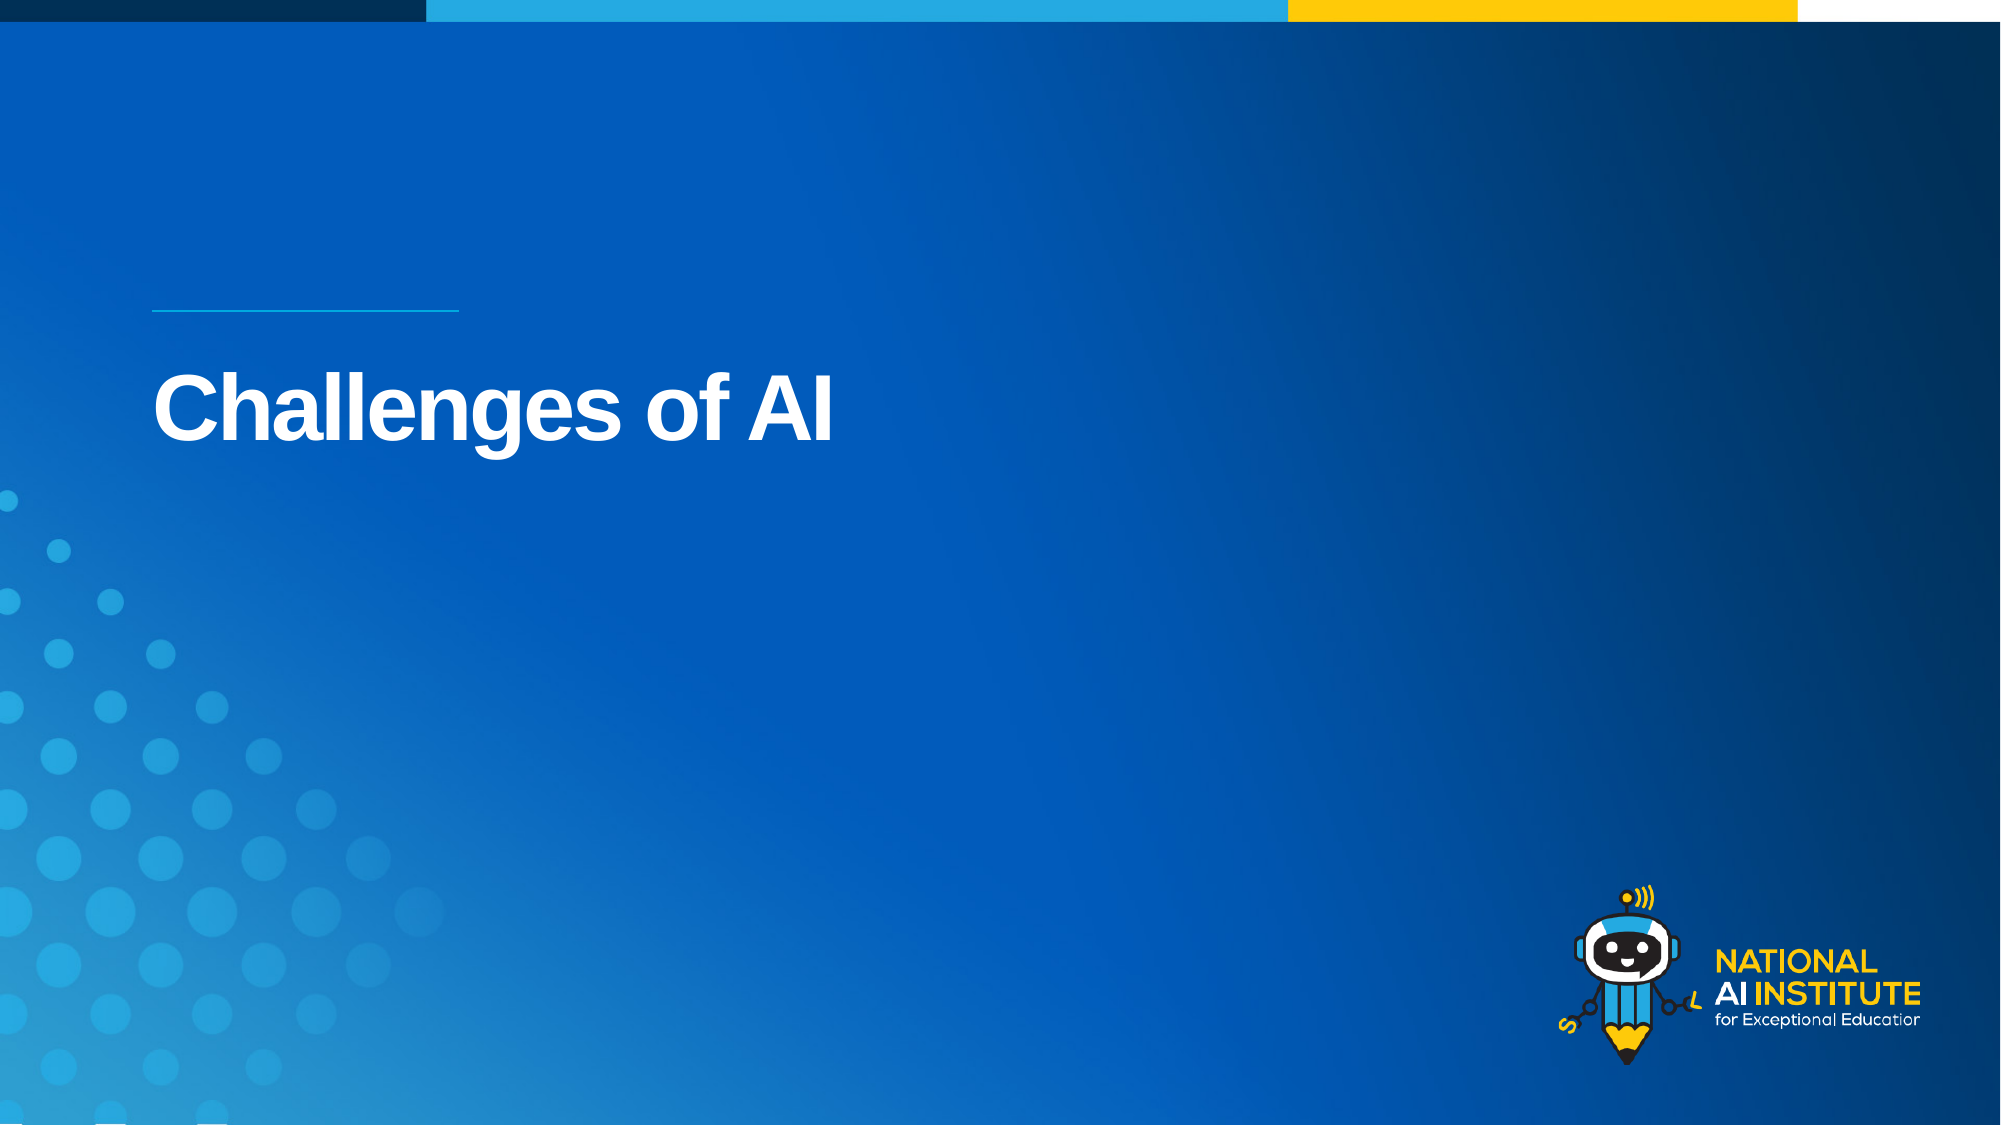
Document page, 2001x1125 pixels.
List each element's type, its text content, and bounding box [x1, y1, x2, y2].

title Challenges of AI [152, 346, 1920, 470]
picture [0, 0, 2001, 1125]
